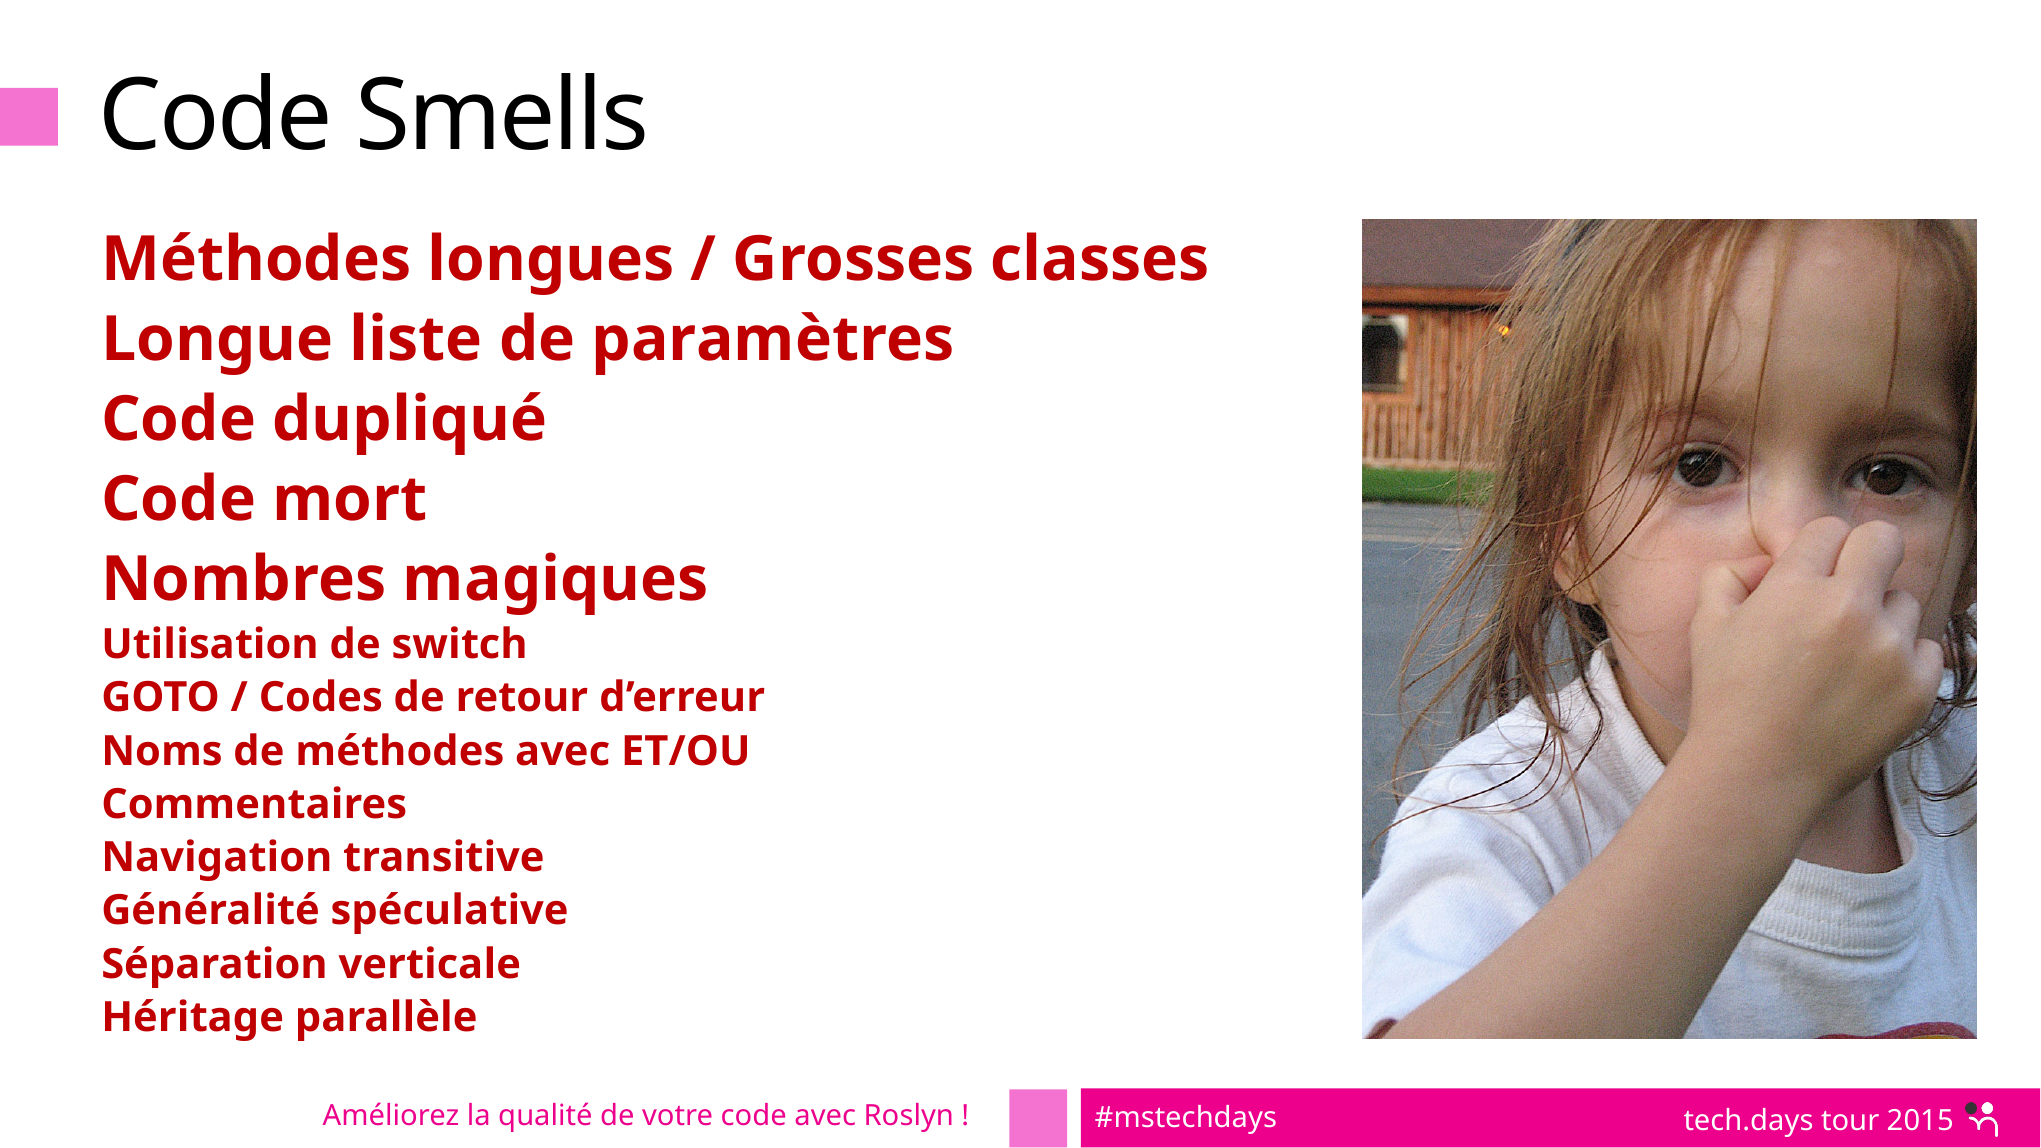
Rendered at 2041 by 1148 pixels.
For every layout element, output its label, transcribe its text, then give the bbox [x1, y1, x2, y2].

footer Améliorez la qualité de votre code avec Roslyn ! [45, 1084, 985, 1144]
list Méthodes longues / Grosses classes Longue liste de paramètres Code dupliqué Code mort Nombres magiques Utilisation de switch GOTO / Codes de retour d’erreur Noms de méthodes avec ET/OU Commentaires Navigation transitive Généralité spéculative Séparation verticale Héritage parallèle [45, 219, 1983, 1082]
picture [1965, 1102, 1998, 1137]
title Code Smells [45, 48, 1996, 146]
picture [1362, 219, 1978, 1039]
